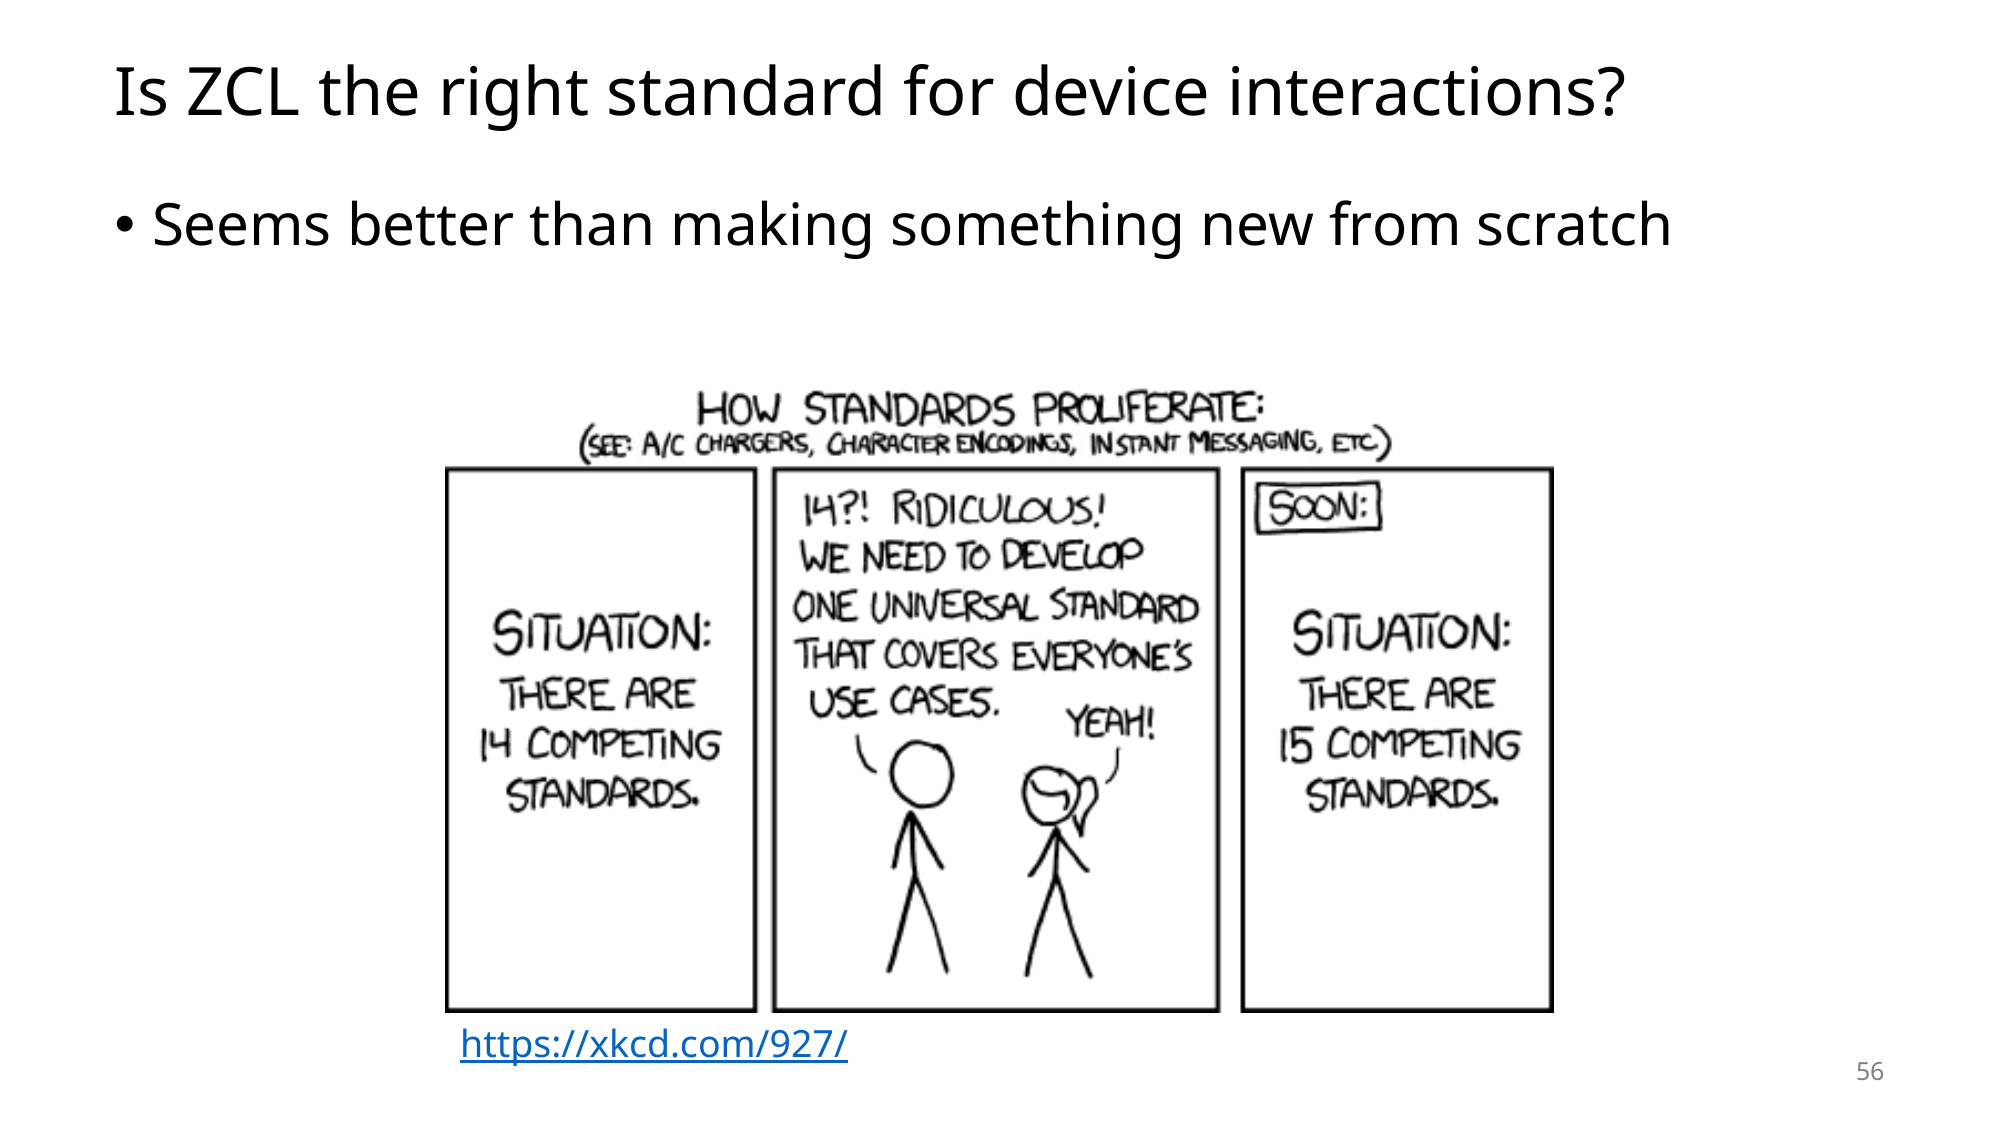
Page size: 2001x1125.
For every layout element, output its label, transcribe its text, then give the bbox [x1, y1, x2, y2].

picture [445, 385, 1554, 1013]
slide_number 56 [1749, 1042, 1900, 1103]
list Seems better than making something new from scratch [99, 187, 1900, 1013]
title Is ZCL the right standard for device interactions? [99, 37, 1900, 150]
text_box https://xkcd.com/927/ [445, 1013, 919, 1079]
